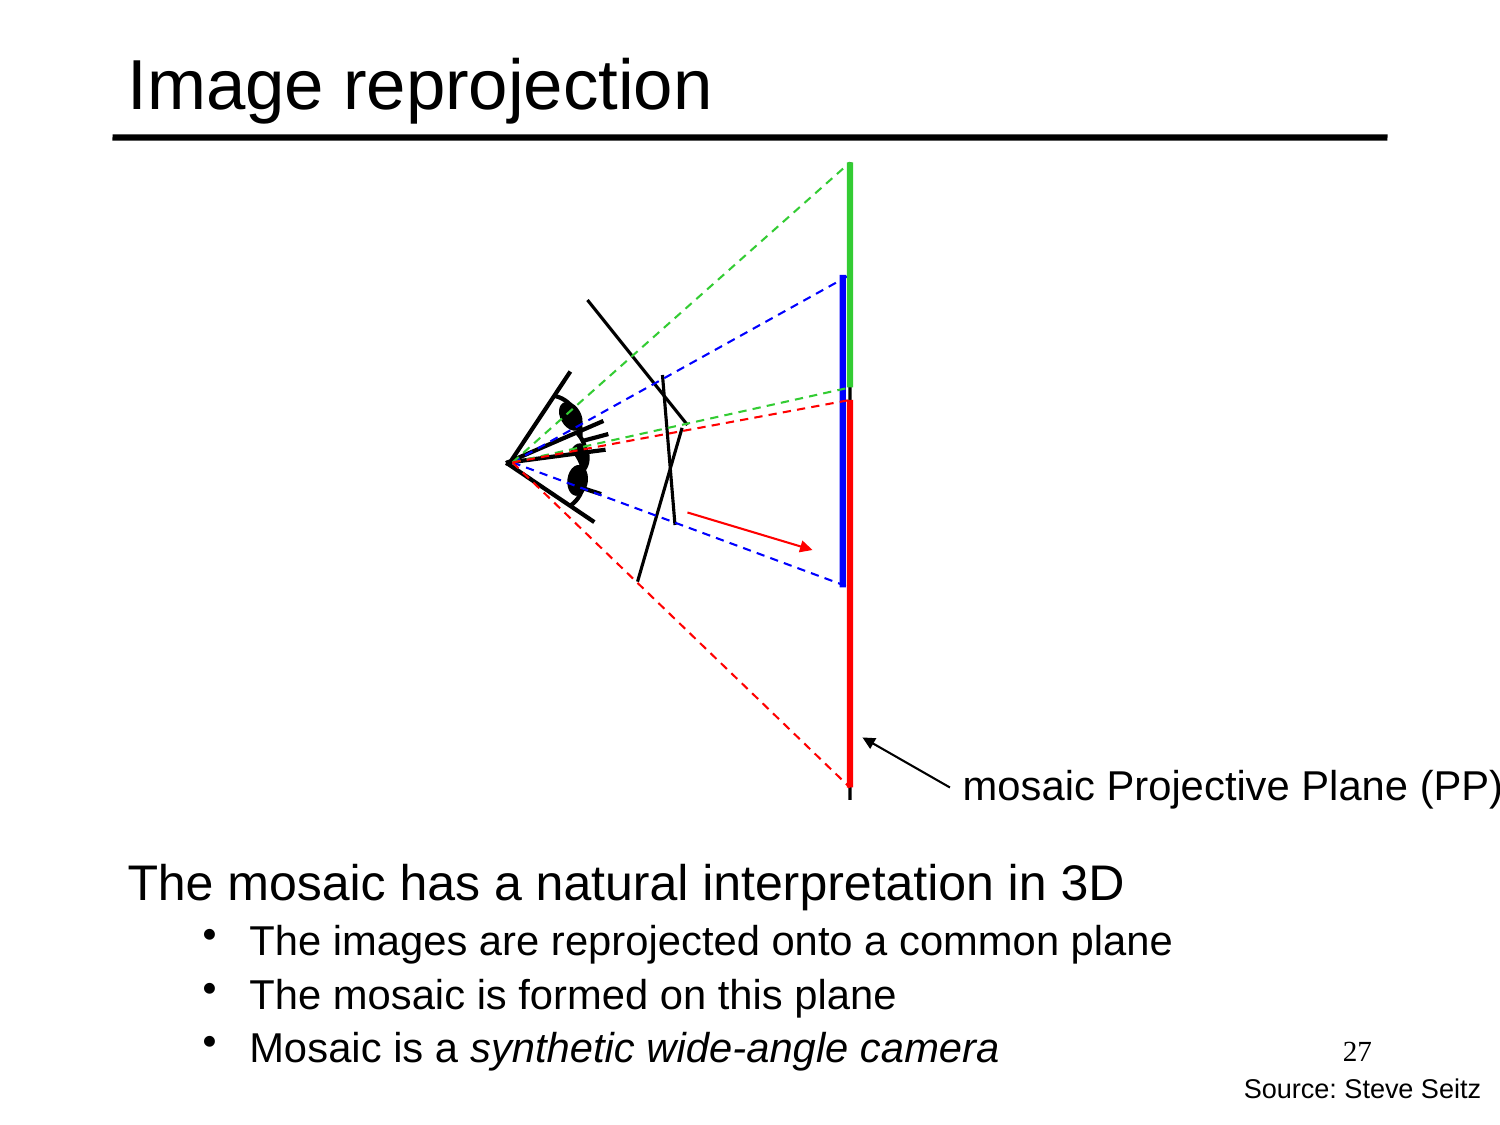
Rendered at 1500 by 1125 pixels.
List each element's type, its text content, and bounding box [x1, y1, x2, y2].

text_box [849, 162, 1500, 818]
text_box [512, 162, 851, 399]
title Image reprojection [112, 12, 1388, 151]
slide_number 27 [1074, 1024, 1388, 1101]
text_box Source: Steve Seitz [1229, 1064, 1500, 1112]
list The mosaic has a natural interpretation in 3D The images are reprojected onto a common plane The mosaic is formed on this plane Mosaic is a synthetic wide-angle camera [112, 849, 1388, 1101]
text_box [512, 399, 851, 788]
